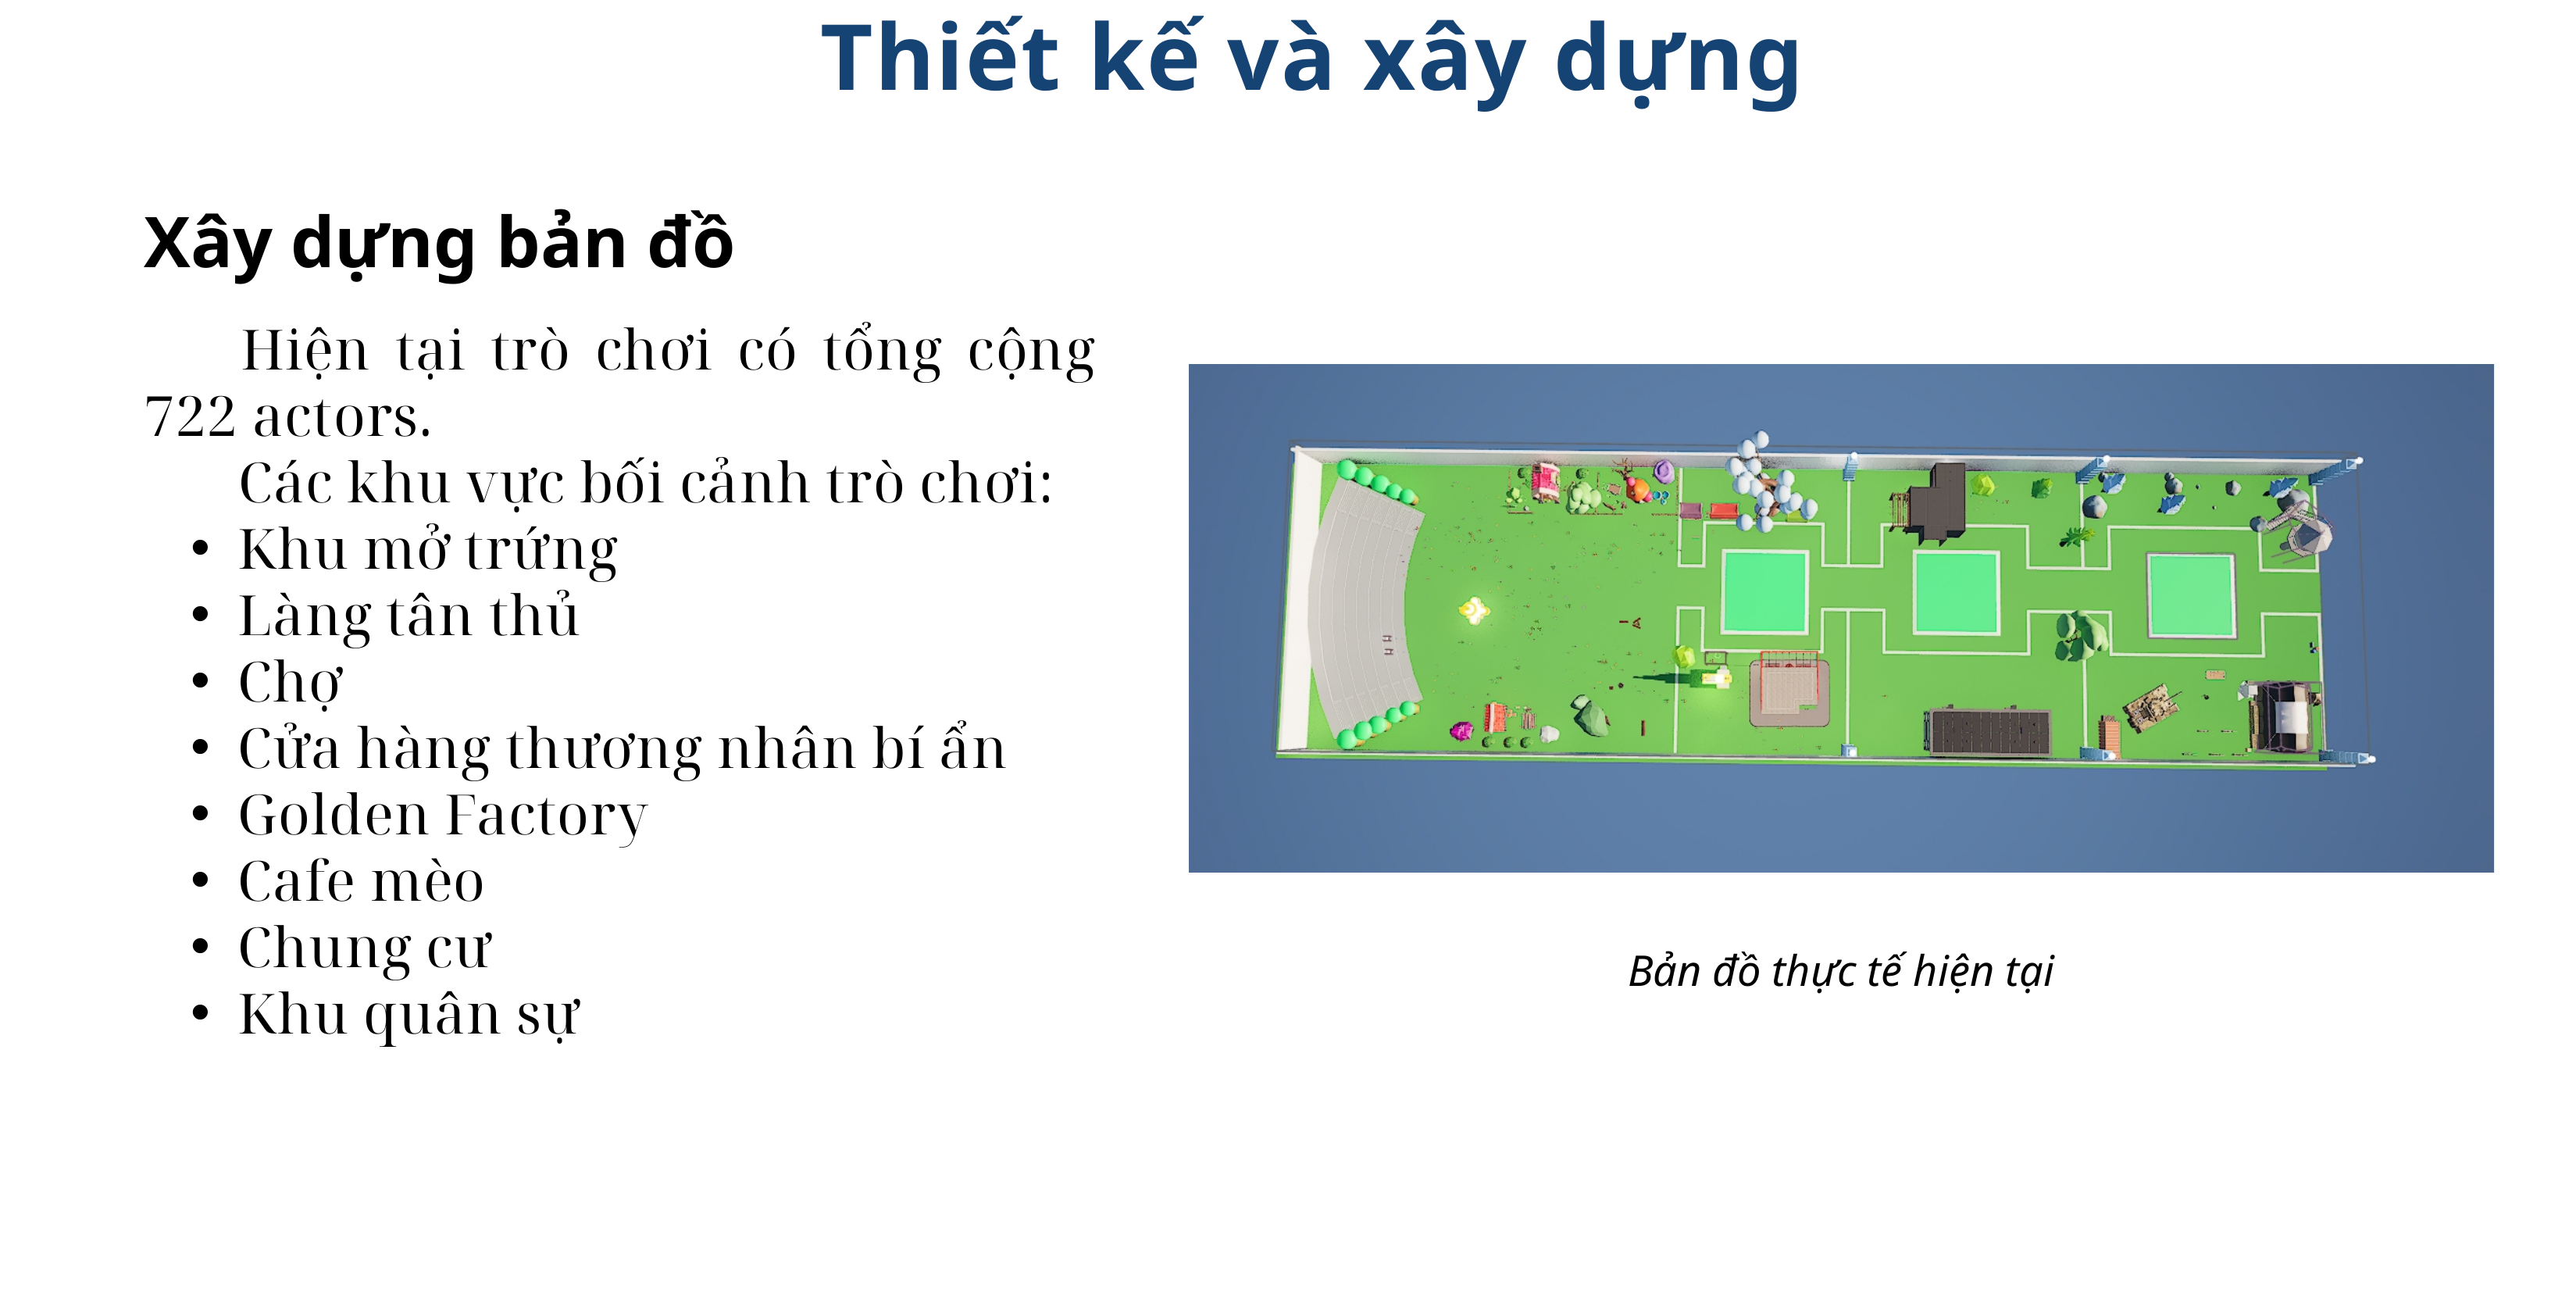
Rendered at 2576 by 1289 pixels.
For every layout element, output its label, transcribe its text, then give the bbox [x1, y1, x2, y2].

text_box [1189, 364, 2495, 873]
text_box Thiết kế và xây dựng [734, 0, 1891, 109]
text_box Xây dựng bản đồ [144, 183, 1679, 281]
text_box Bản đồ thực tế hiện tại [1487, 935, 2196, 995]
text_box Hiện tại trò chơi có tổng cộng 722 actors. Các khu vực bối cảnh trò chơi: Khu mở trứng Làng tân thủ Chợ Cửa hàng thương nhân bí ẩn Golden Factory Cafe mèo Chung cư Khu quân sự [144, 314, 1098, 1045]
